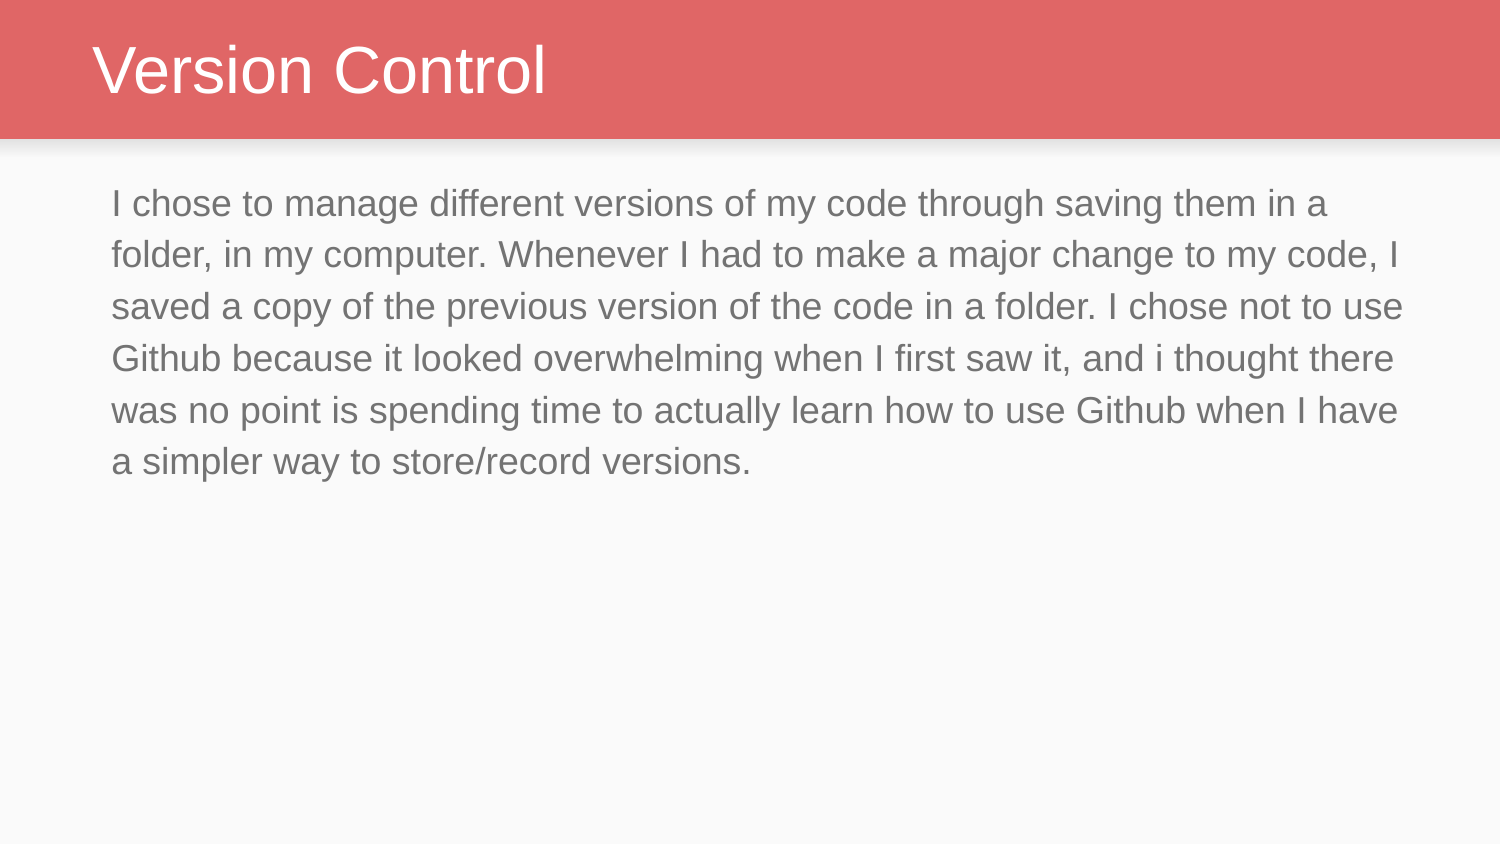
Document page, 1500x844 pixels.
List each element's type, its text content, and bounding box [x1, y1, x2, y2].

title Version Control [77, 0, 1427, 123]
list I chose to manage different versions of my code through saving them in a folder, in my computer. Whenever I had to make a major change to my code, I saved a copy of the previous version of the code in a folder. I chose not to use Github because it looked overwhelming when I first saw it, and i thought there was no point is spending time to actually learn how to use Github when I have a simpler way to store/record versions. [77, 156, 1427, 760]
